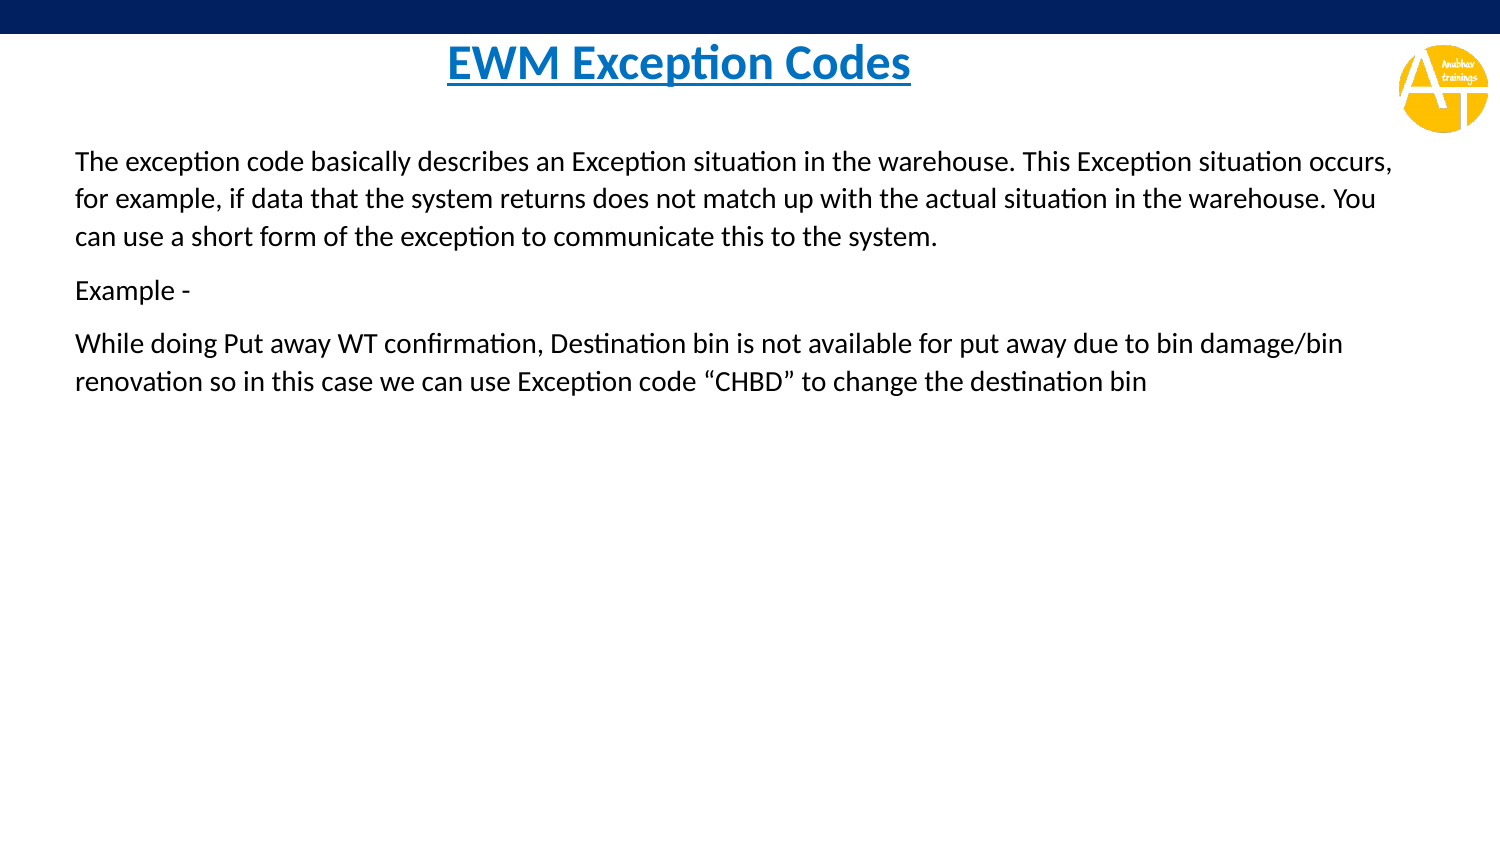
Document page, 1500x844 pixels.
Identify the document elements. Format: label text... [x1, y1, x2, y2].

text_box EWM Exception Codes [432, 10, 950, 105]
list The exception code basically describes an Exception situation in the warehouse. This Exception situation occurs, for example, if data that the system returns does not match up with the actual situation in the warehouse. You can use a short form of the exception to communicate this to the system. Example - While doing Put away WT confirmation, Destination bin is not available for put away due to bin damage/bin renovation so in this case we can use Exception code “CHBD” to change the destination bin [75, 132, 1420, 655]
picture [1390, 39, 1493, 140]
